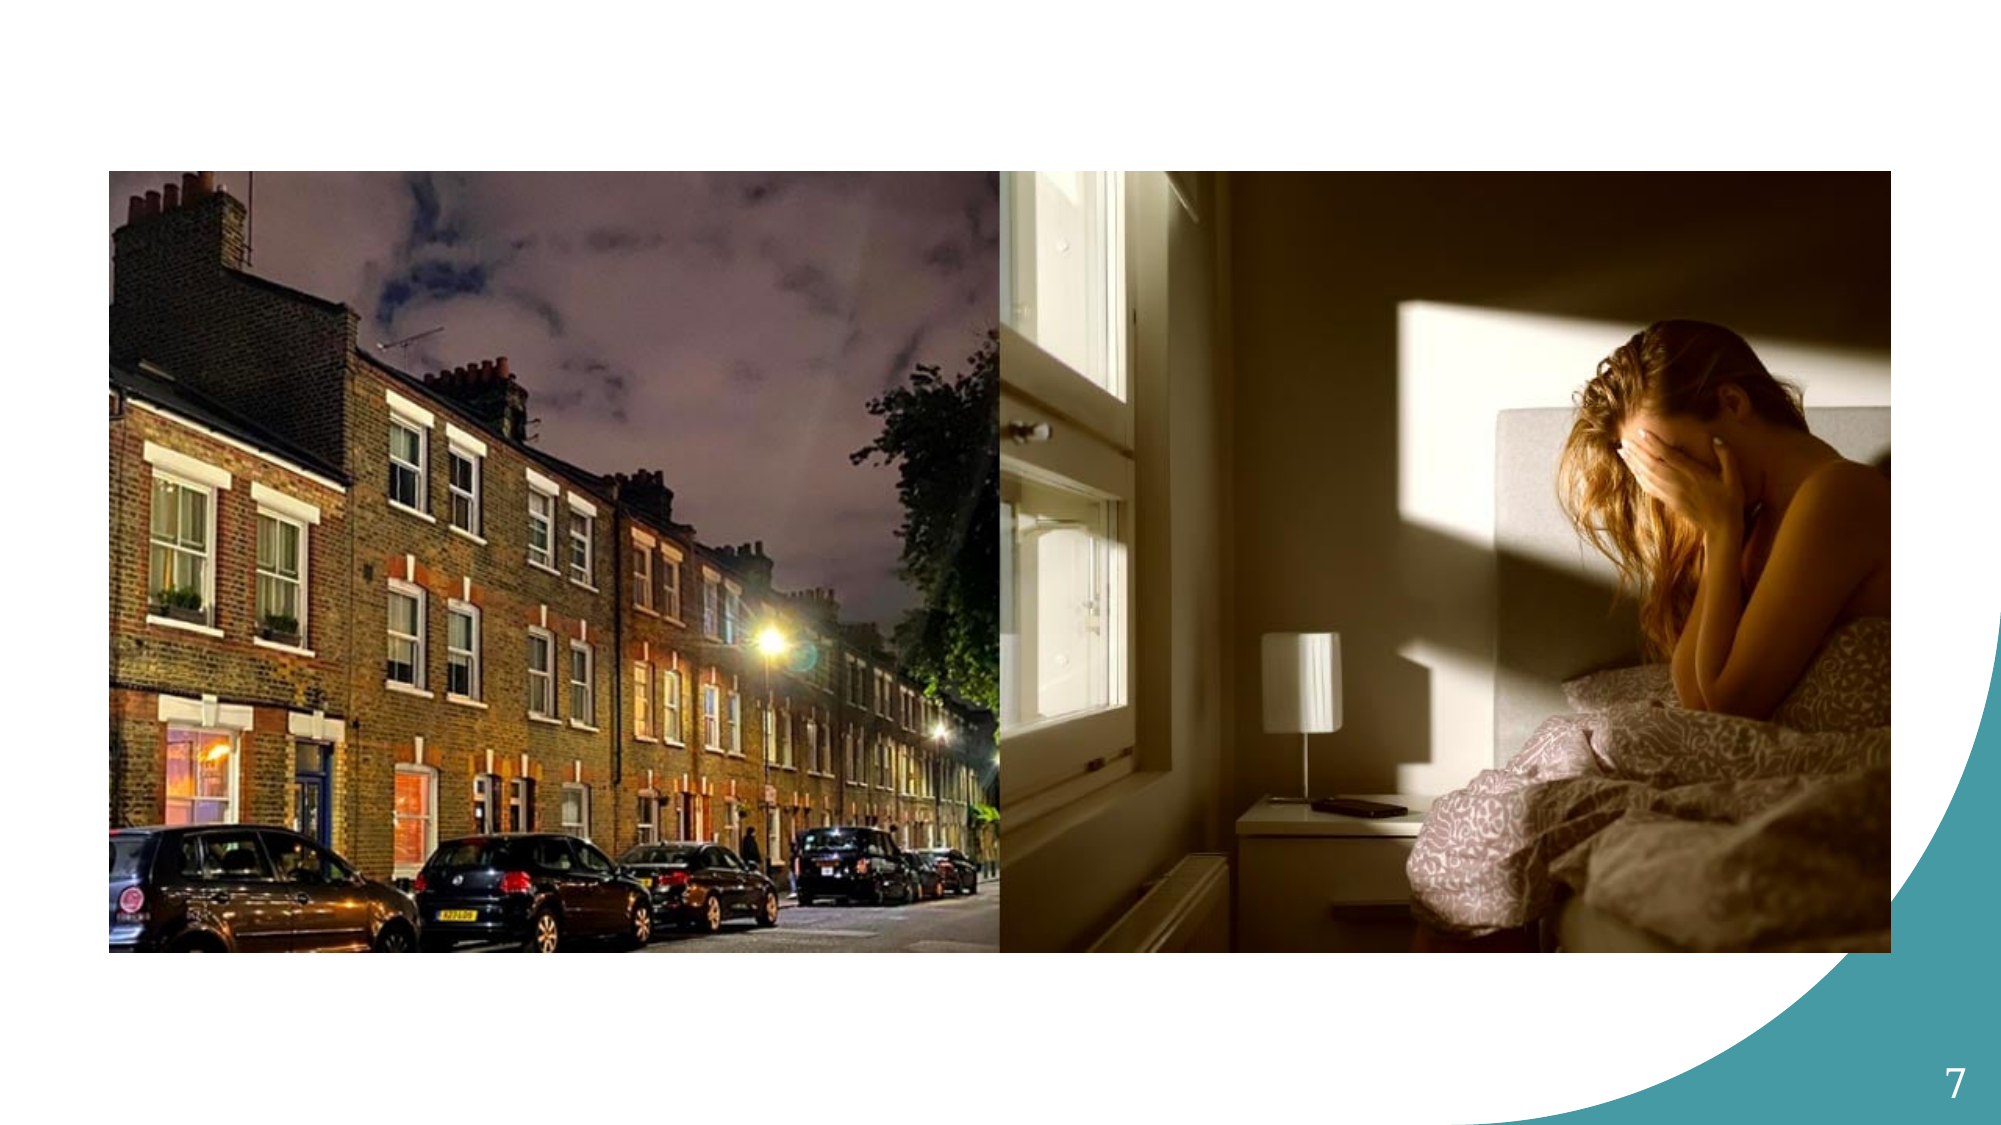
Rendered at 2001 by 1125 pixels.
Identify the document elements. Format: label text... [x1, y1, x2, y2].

slide_number 7 [1868, 1055, 1983, 1116]
picture [109, 171, 1891, 954]
